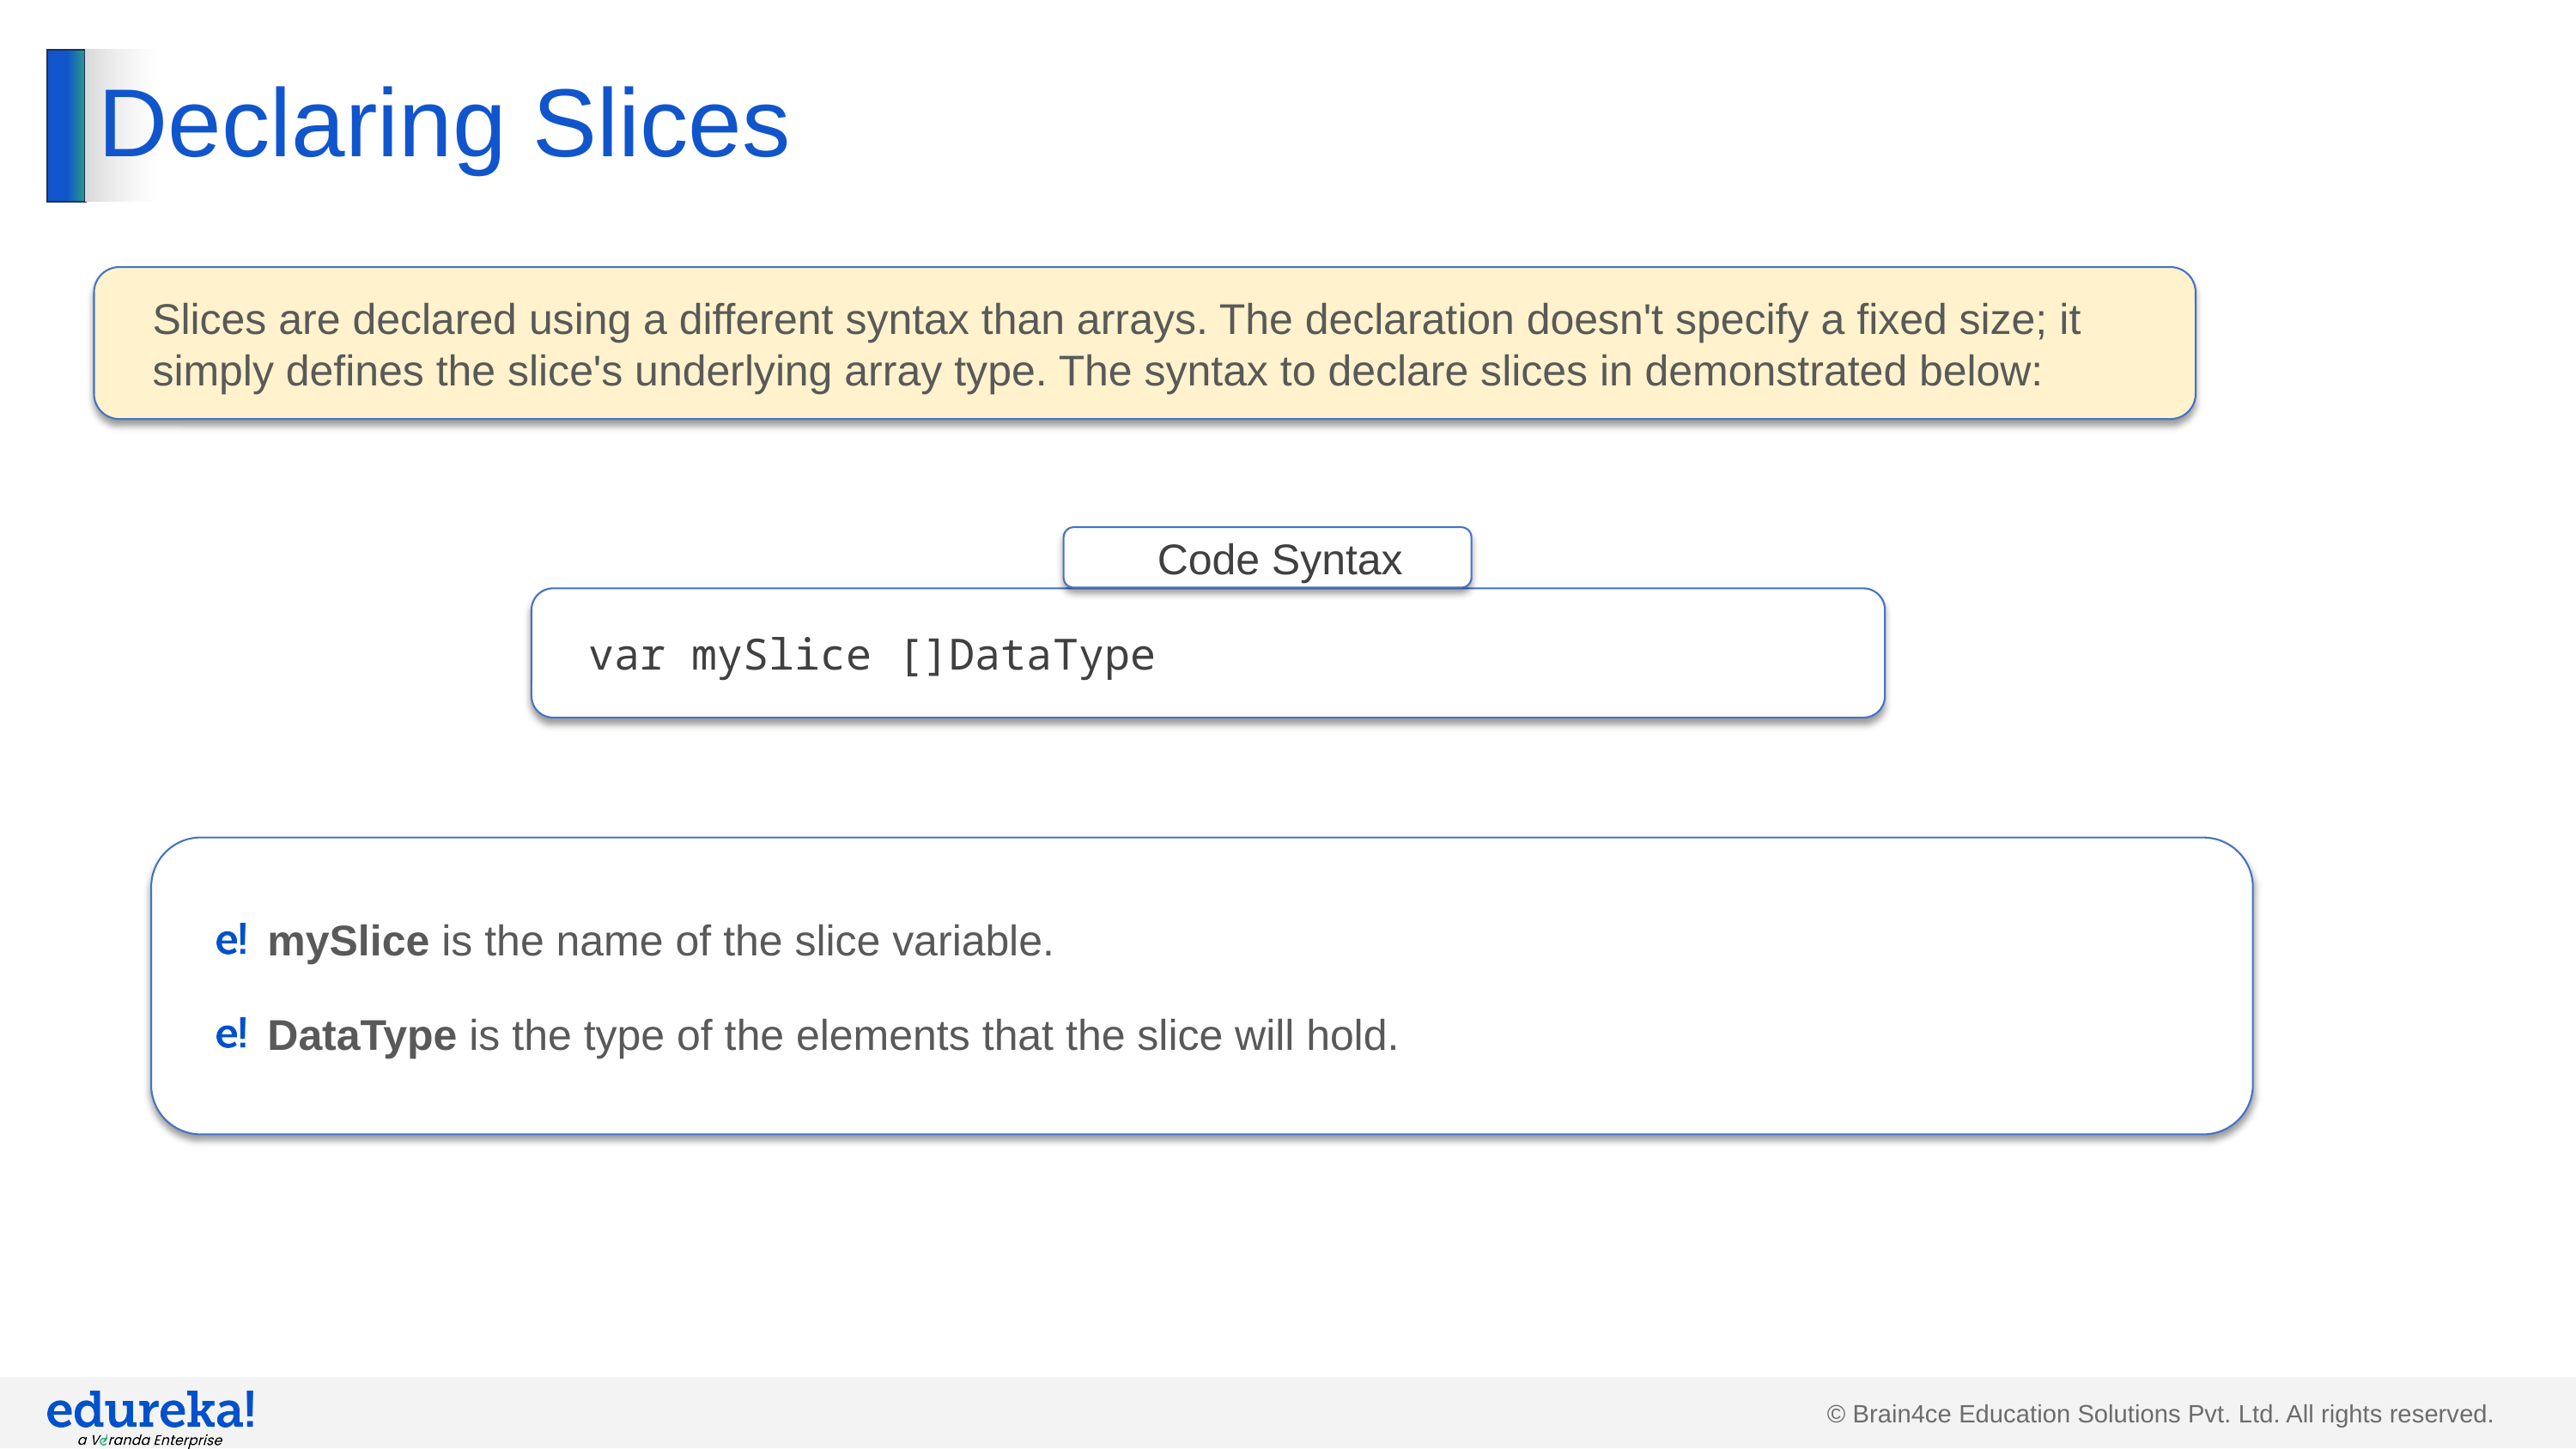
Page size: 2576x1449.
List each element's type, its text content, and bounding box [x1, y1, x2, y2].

text_box Slices are declared using a different syntax than arrays. The declaration doesn't specify a fixed size; it simply defines the slice's underlying array type. The syntax to declare slices in demonstrated below: [94, 267, 2196, 420]
text_box var mySlice []DataType [531, 588, 1886, 718]
text_box mySlice is the name of the slice variable. DataType is the type of the elements that the slice will hold. [151, 837, 2253, 1135]
picture [216, 1017, 246, 1048]
picture [47, 1391, 253, 1449]
picture [216, 923, 246, 955]
title Declaring Slices [85, 49, 2491, 202]
text_box Code Syntax [1063, 527, 1472, 588]
